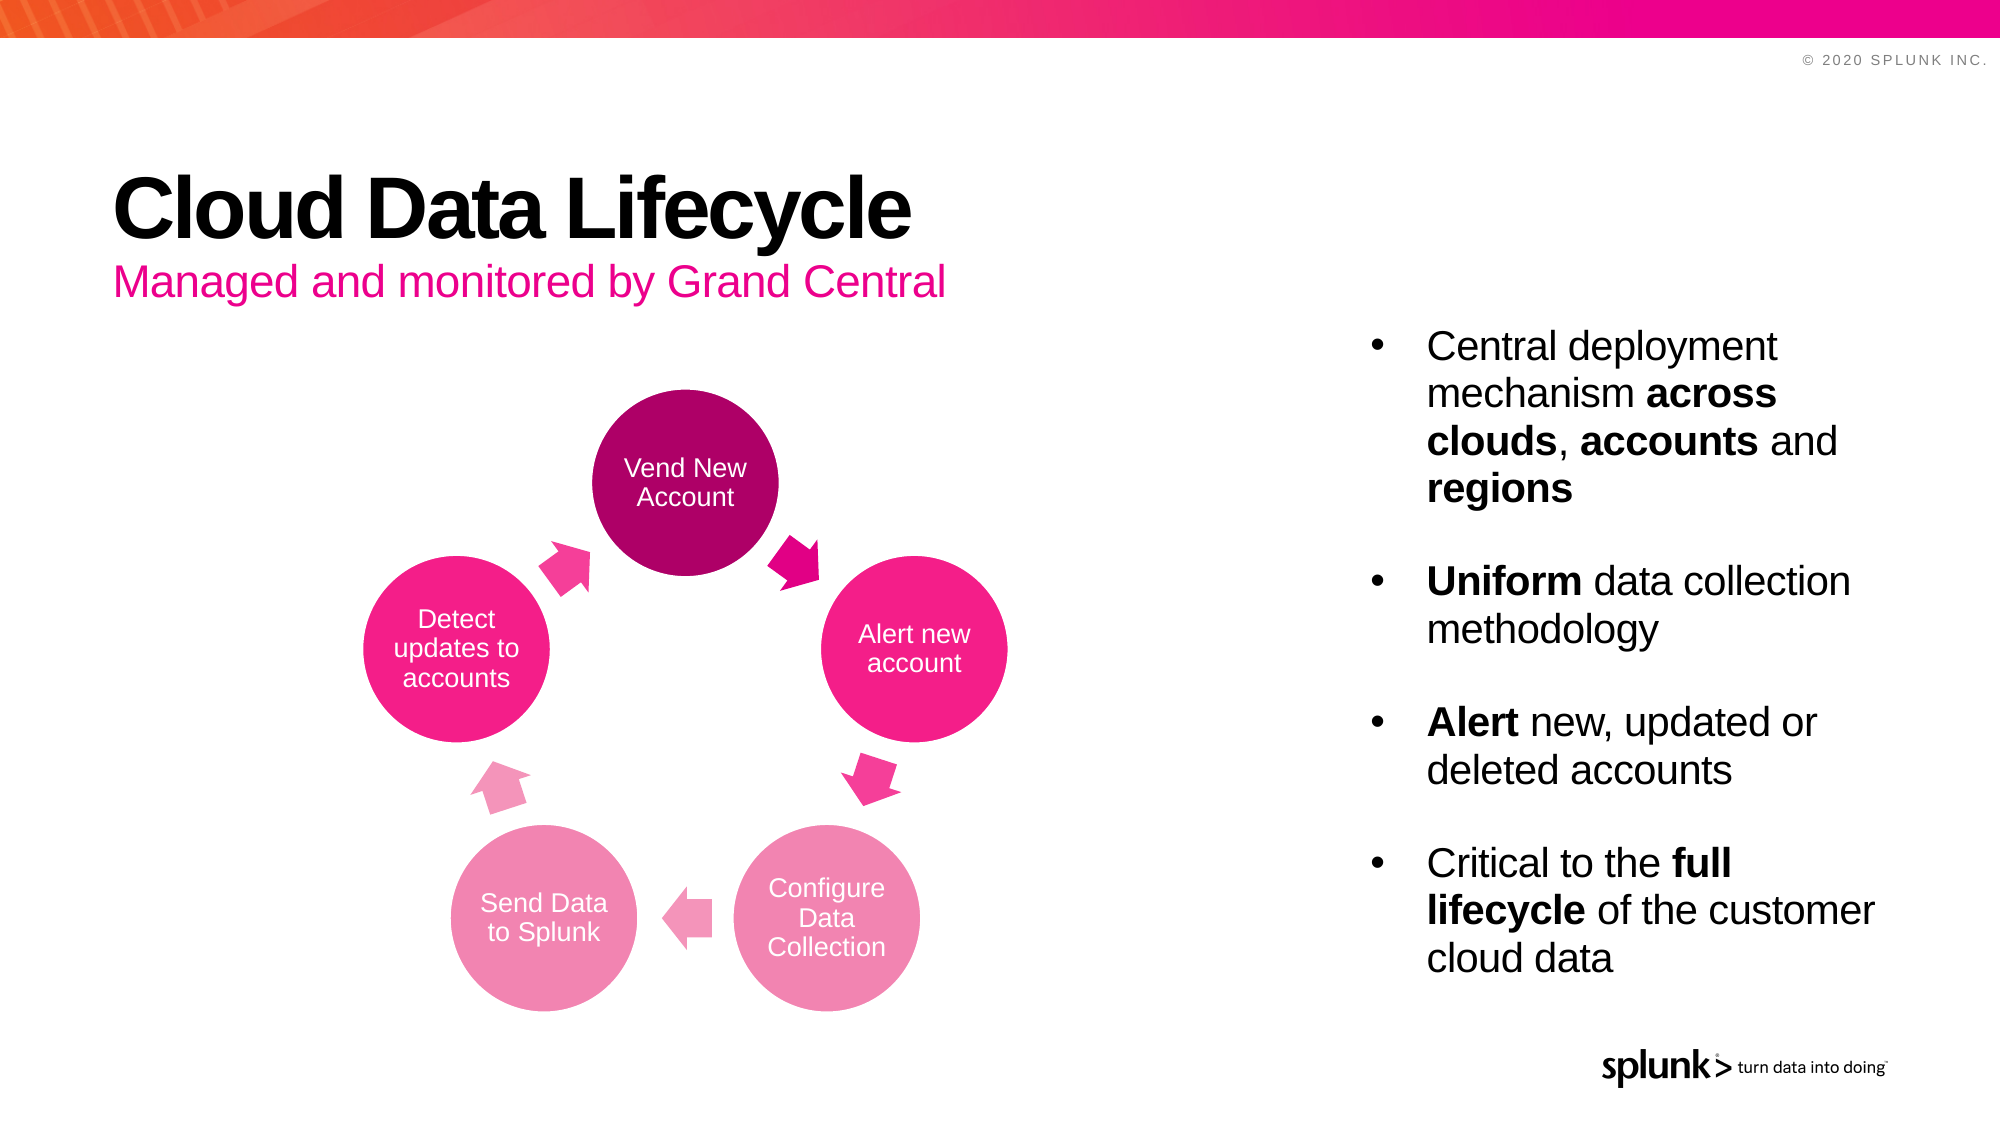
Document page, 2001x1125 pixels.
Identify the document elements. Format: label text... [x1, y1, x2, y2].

list Central deployment mechanism across clouds, accounts and regions Uniform data collection methodology Alert new, updated or deleted accounts Critical to the full lifecycle of the customer cloud data [1370, 321, 1887, 946]
title Cloud Data Lifecycle [112, 85, 1887, 255]
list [112, 388, 1259, 1013]
picture [1602, 1049, 1888, 1088]
list Managed and monitored by Grand Central [112, 261, 1888, 308]
picture [0, 0, 2000, 38]
